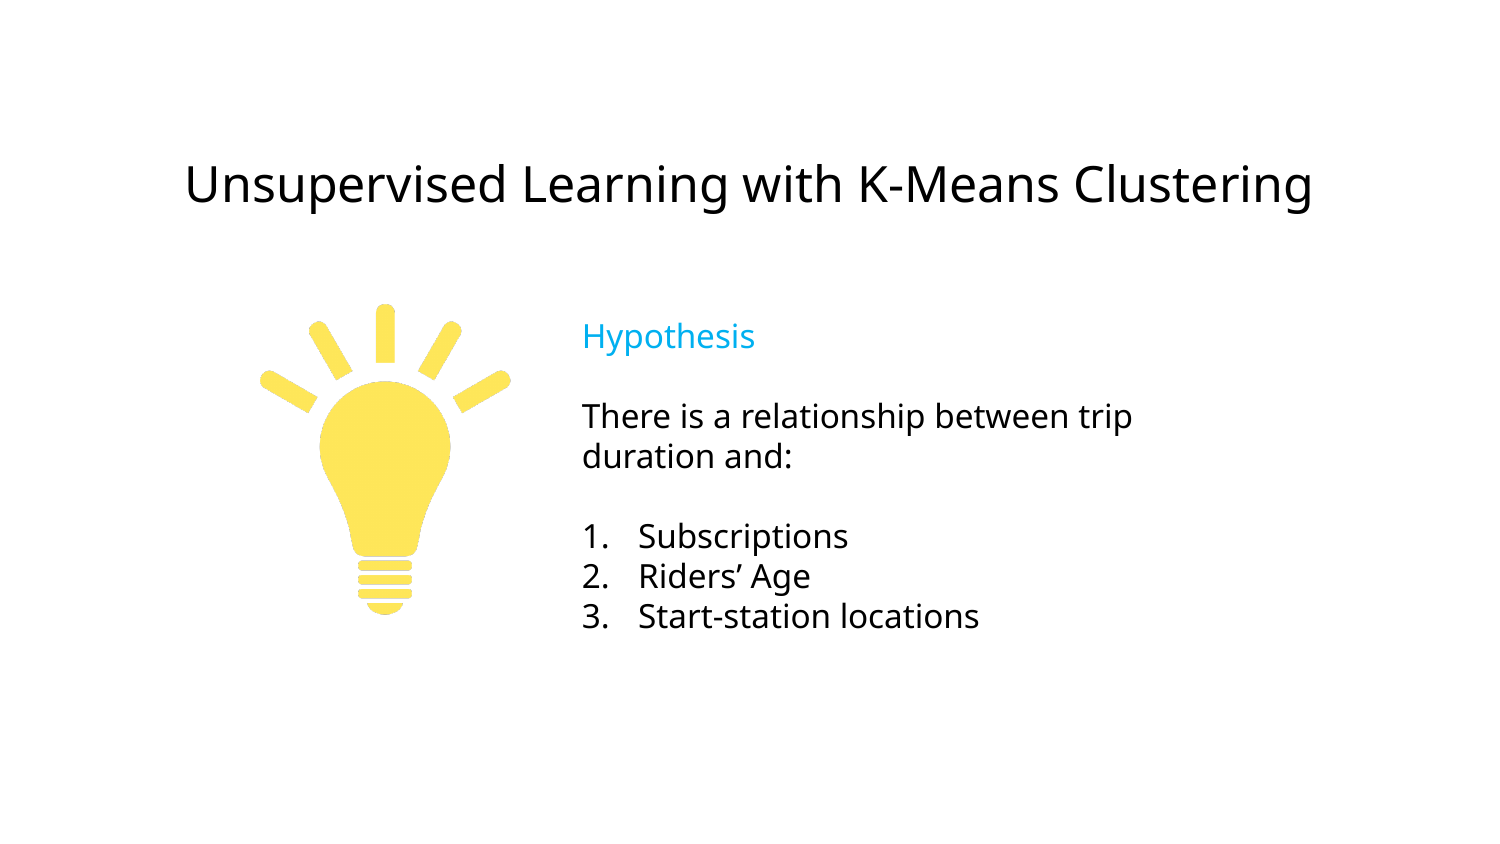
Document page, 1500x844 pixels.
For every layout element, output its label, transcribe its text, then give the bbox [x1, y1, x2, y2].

picture [191, 270, 579, 658]
text_box Hypothesis There is a relationship between trip duration and: Subscriptions Riders’ Age Start-station locations [583, 308, 1259, 647]
title Unsupervised Learning with K-Means Clustering [0, 137, 1500, 232]
